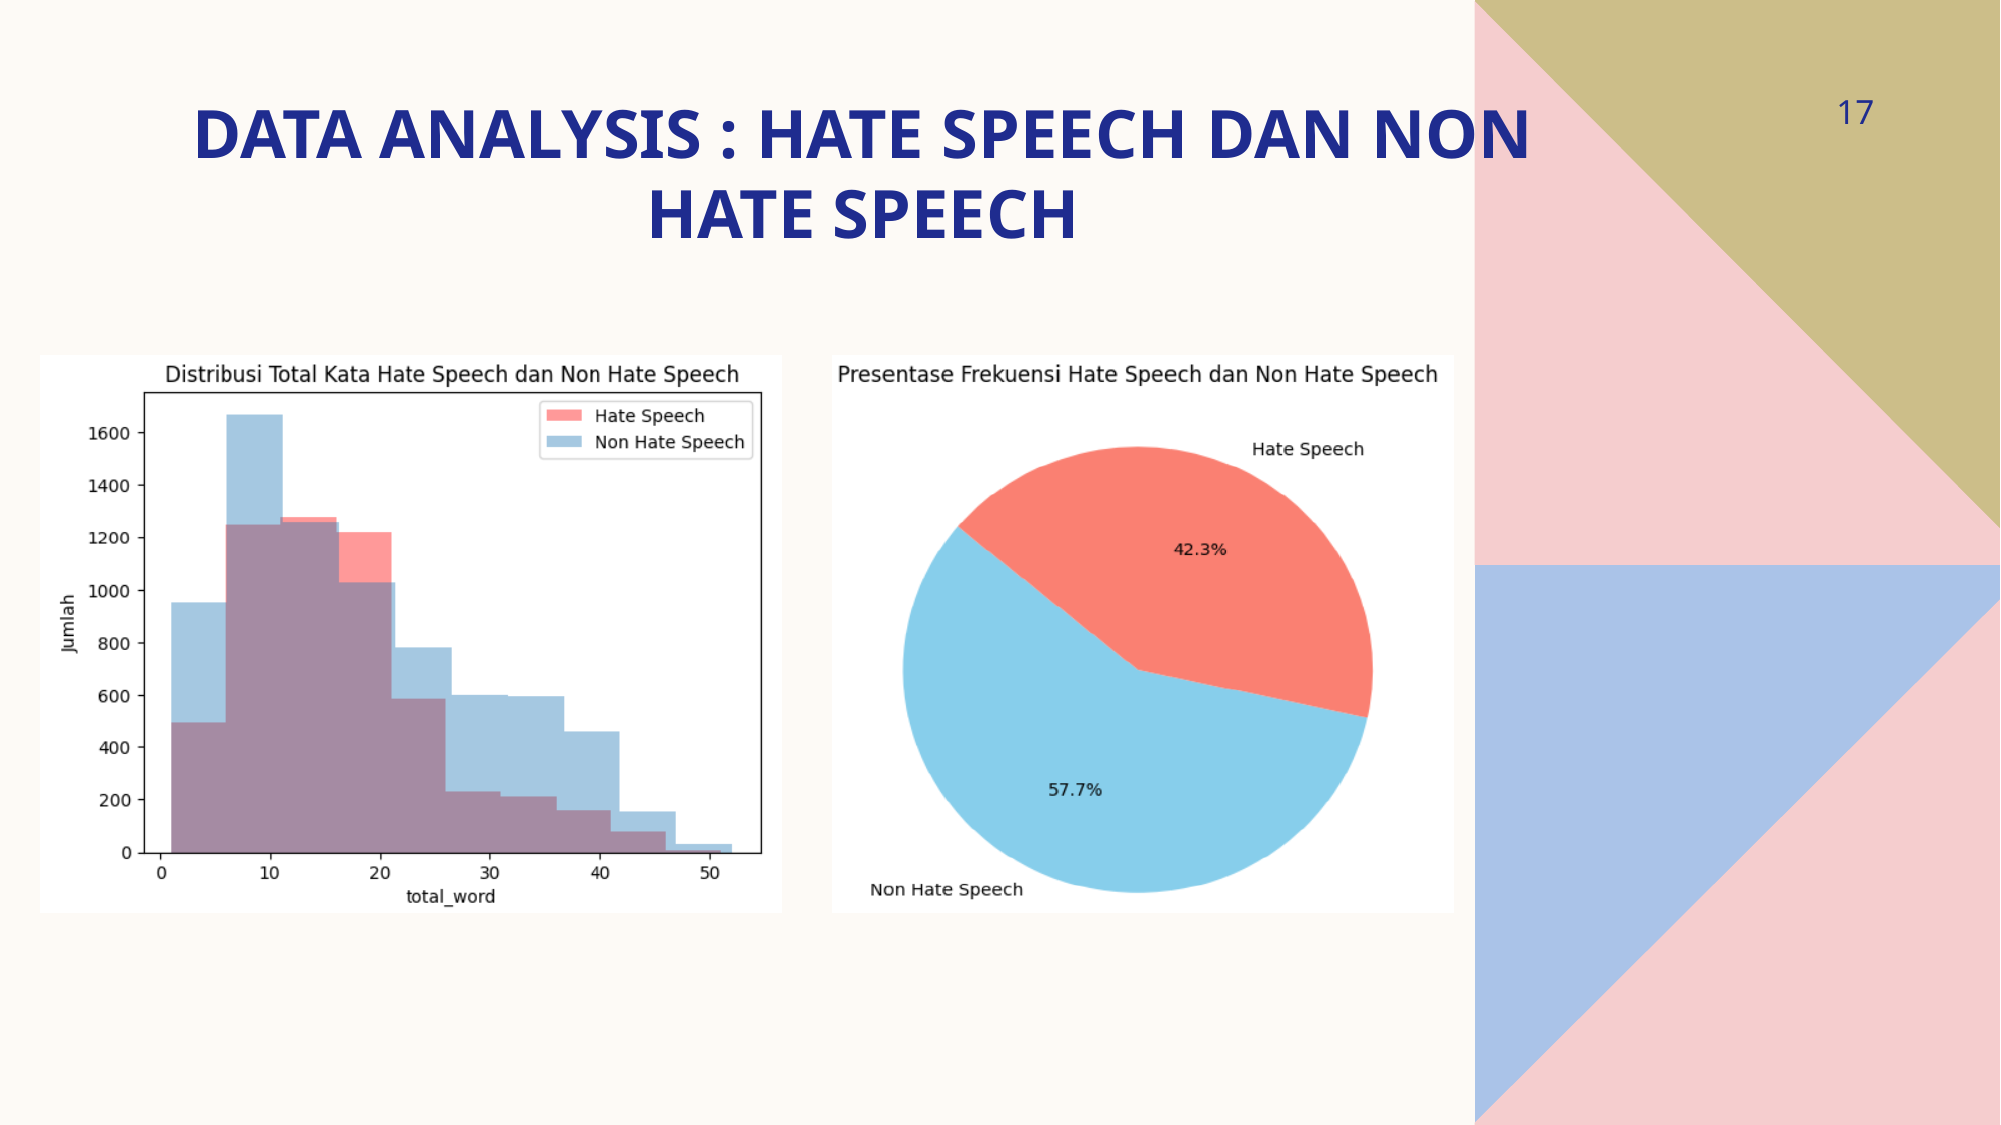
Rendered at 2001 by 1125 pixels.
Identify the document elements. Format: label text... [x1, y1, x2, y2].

slide_number 17 [1712, 75, 1875, 153]
picture [832, 355, 1454, 913]
title Data analysis : Hate speech dan non hate speech [105, 88, 1622, 252]
picture [40, 355, 782, 913]
